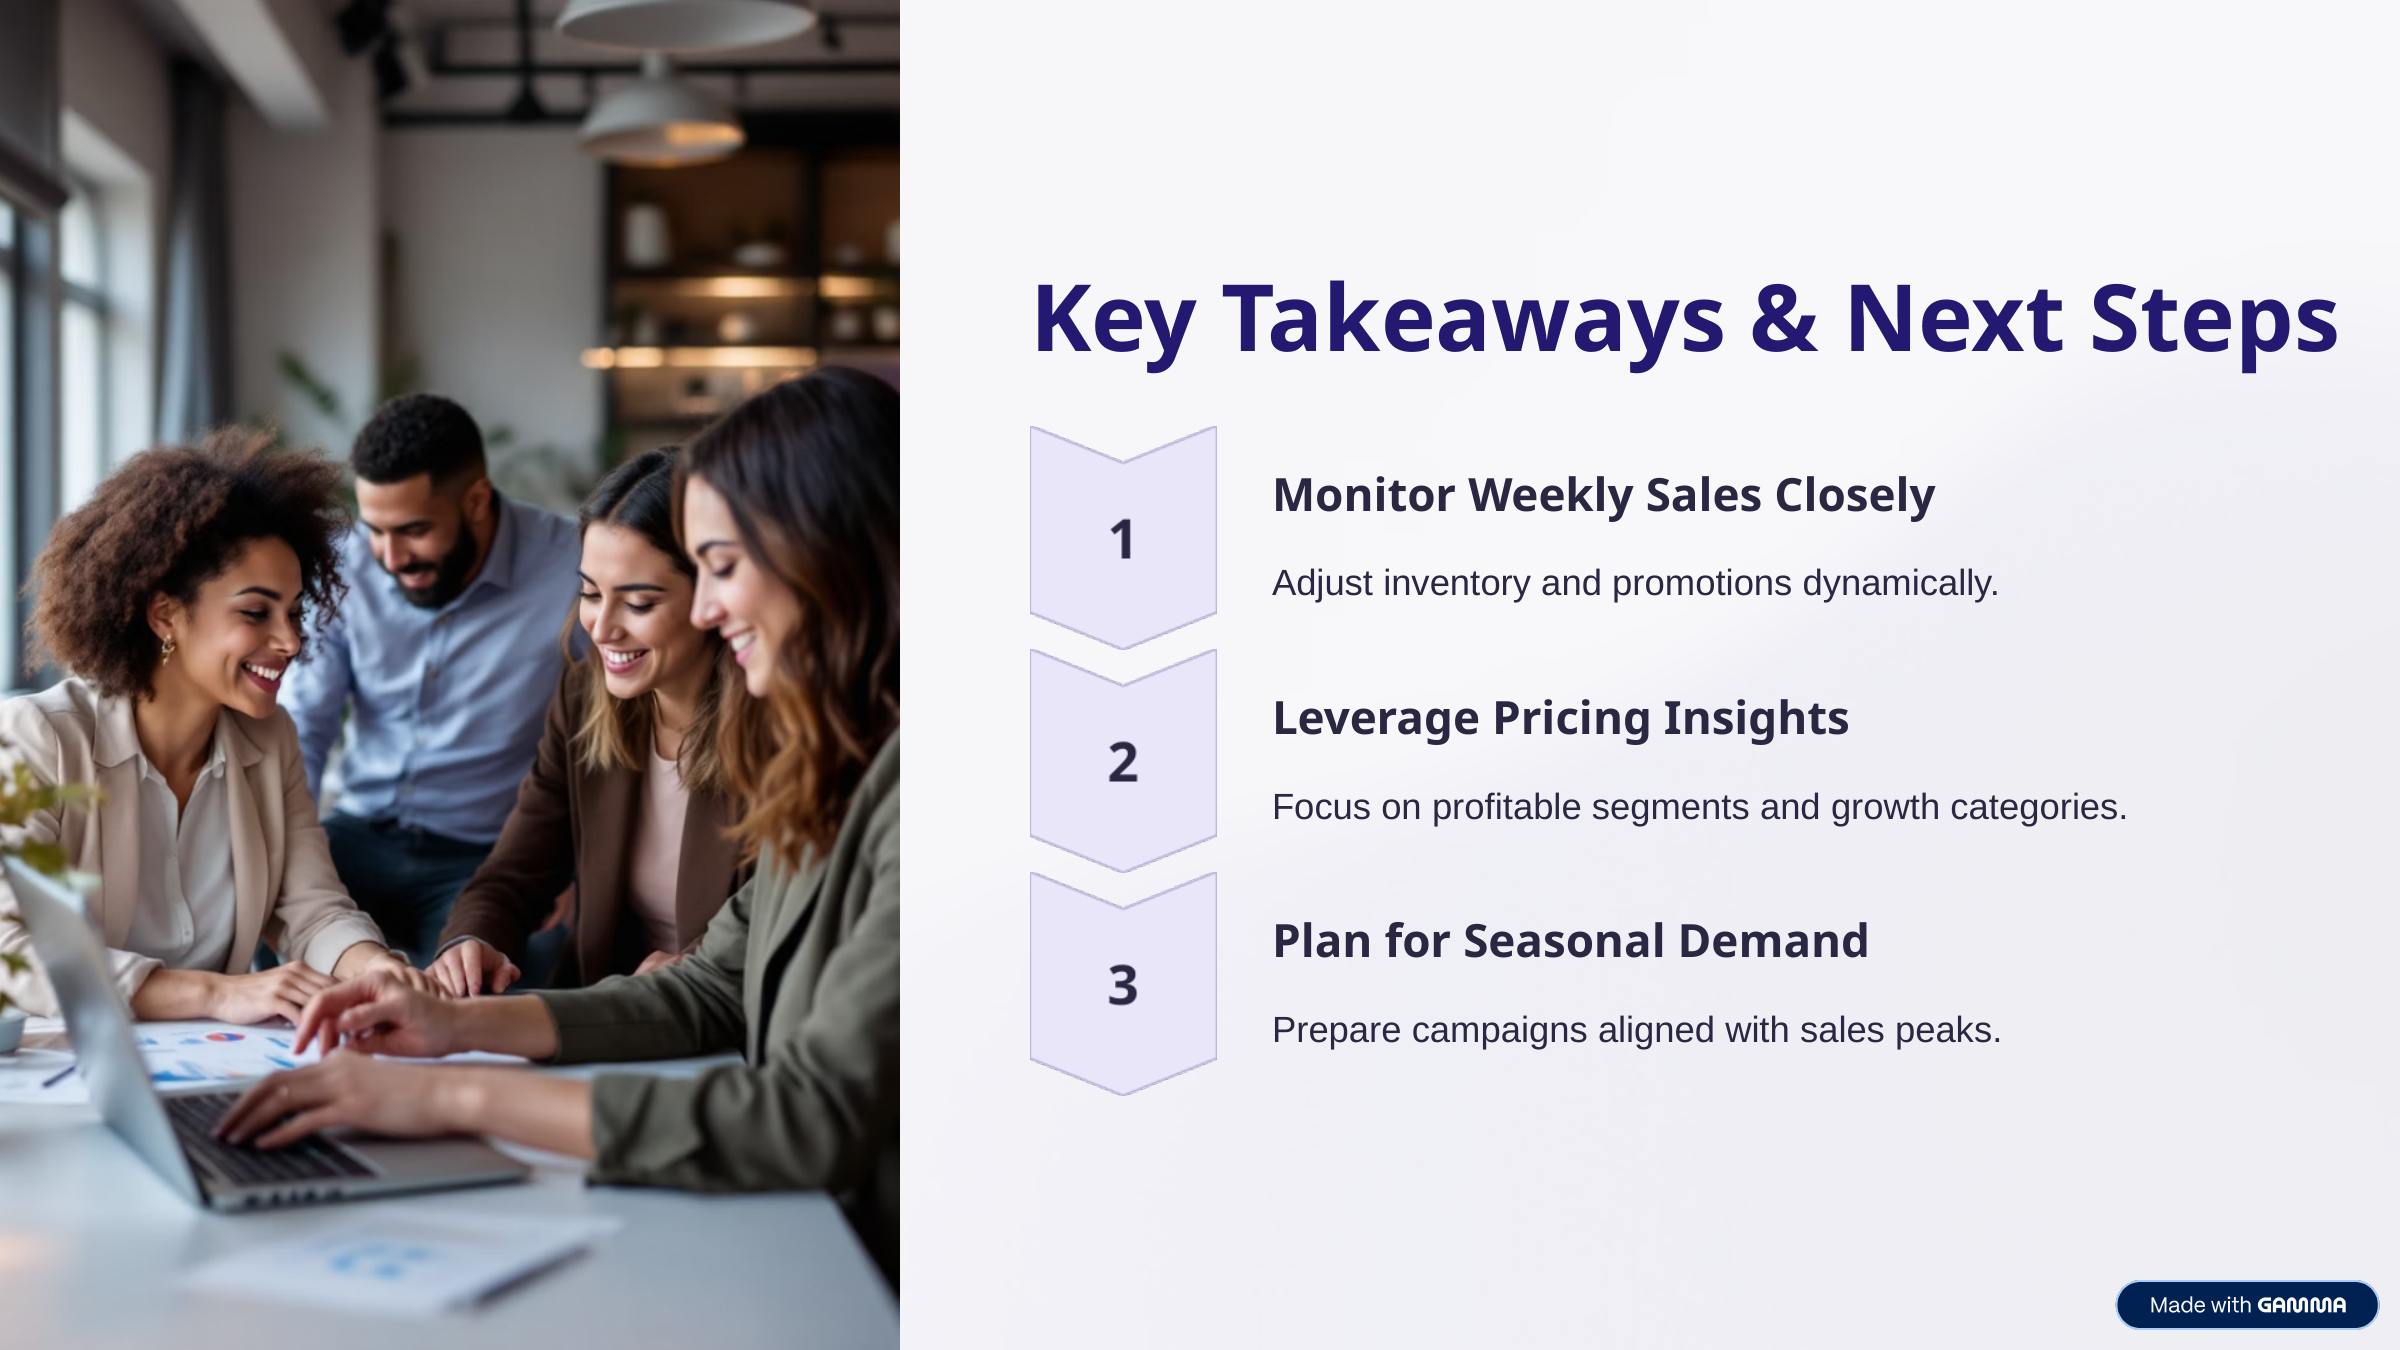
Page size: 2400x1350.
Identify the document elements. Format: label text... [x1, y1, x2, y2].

text_box Leverage Pricing Insights [1272, 686, 1817, 745]
text_box Focus on profitable segments and growth categories. [1272, 767, 2270, 827]
text_box Monitor Weekly Sales Closely [1272, 463, 1906, 522]
text_box Key Takeaways & Next Steps [1030, 254, 2263, 371]
text_box Adjust inventory and promotions dynamically. [1272, 543, 2270, 604]
text_box Plan for Seasonal Demand [1272, 909, 1848, 968]
picture [0, 0, 900, 1350]
picture [2106, 1271, 2389, 1339]
text_box Prepare campaigns aligned with sales peaks. [1272, 990, 2270, 1050]
picture [1030, 426, 1217, 1096]
